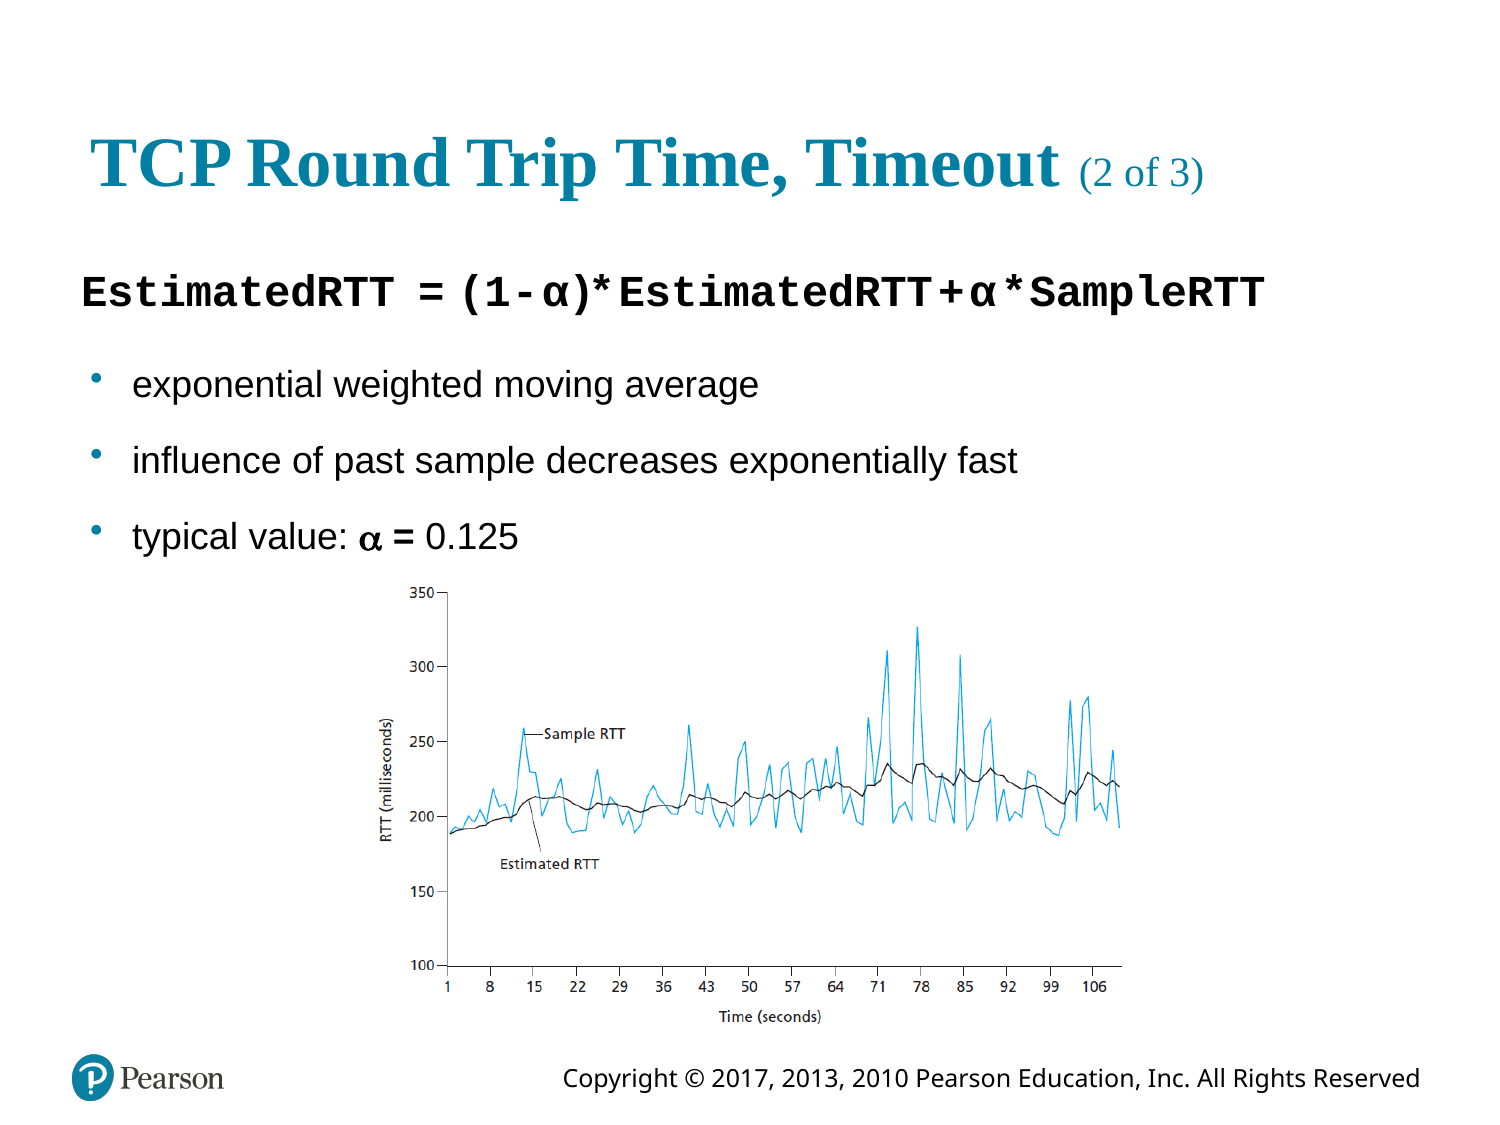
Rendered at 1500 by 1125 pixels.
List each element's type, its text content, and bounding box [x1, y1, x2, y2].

title T C P Round Trip Time, Timeout (2 of 3) [75, 0, 1425, 216]
list exponential weighted moving average influence of past sample decreases exponentially fast typical value:  = 0.125 [75, 345, 1425, 561]
picture [80, 1063, 106, 1088]
picture [72, 1054, 88, 1070]
picture [377, 587, 1123, 1025]
picture [72, 1087, 83, 1101]
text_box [74, 268, 1273, 325]
picture [98, 1054, 224, 1101]
